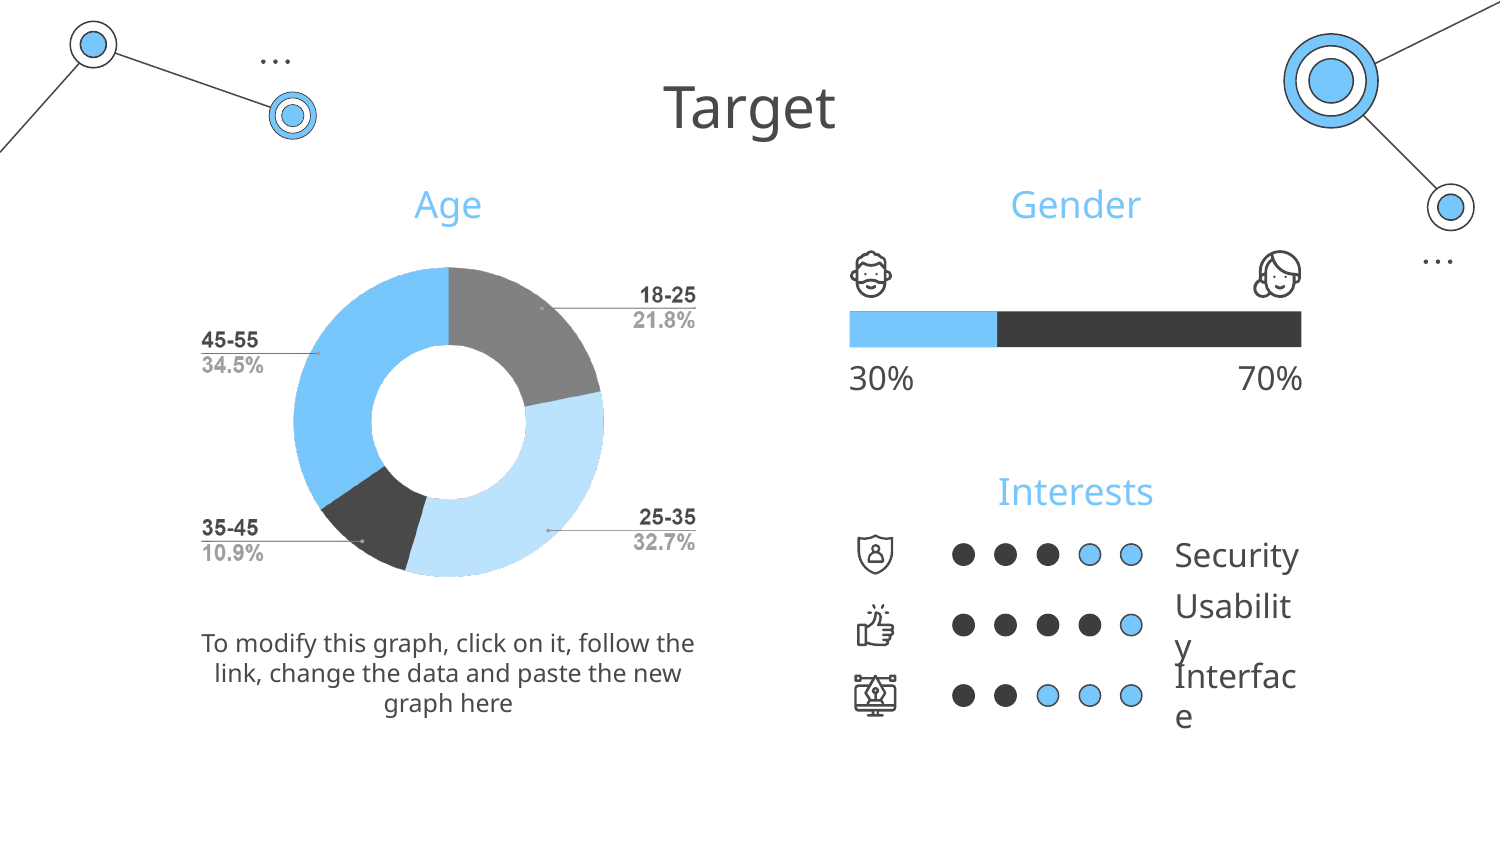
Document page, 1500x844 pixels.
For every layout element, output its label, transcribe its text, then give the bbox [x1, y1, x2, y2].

text_box Security [1159, 528, 1322, 582]
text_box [849, 250, 893, 299]
text_box To modify this graph, click on it, follow the link, change the data and paste the new graph here [184, 627, 713, 717]
text_box 70% [1216, 351, 1319, 413]
text_box Usability [1159, 598, 1322, 652]
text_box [952, 684, 1143, 707]
text_box [854, 674, 897, 717]
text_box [952, 614, 1143, 636]
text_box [857, 534, 894, 575]
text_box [856, 603, 895, 647]
text_box Gender [850, 176, 1302, 231]
text_box Interests [850, 463, 1302, 518]
text_box [849, 311, 998, 348]
picture [184, 249, 713, 595]
text_box [998, 311, 1302, 348]
text_box 30% [833, 351, 936, 413]
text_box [1253, 249, 1302, 299]
text_box Interface [1159, 668, 1322, 723]
text_box Age [184, 176, 713, 231]
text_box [952, 543, 1143, 566]
title Target [118, 55, 1382, 150]
